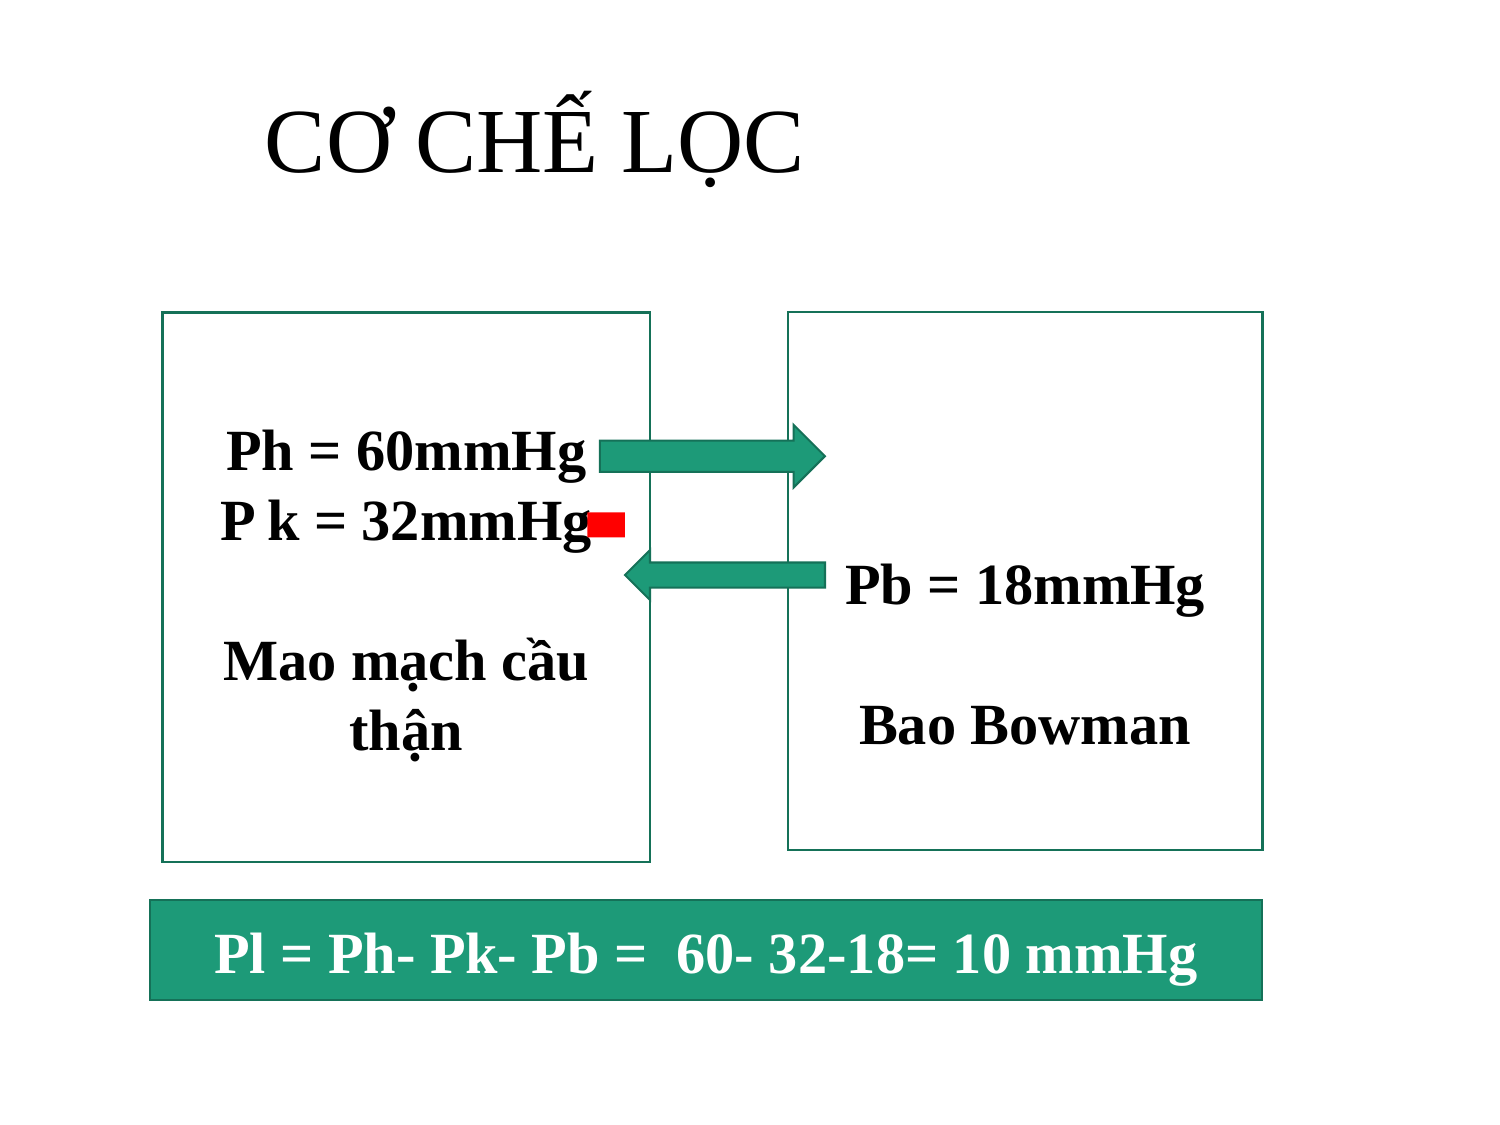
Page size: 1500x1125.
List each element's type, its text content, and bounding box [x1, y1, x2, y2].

text_box Pb = 18mmHg Bao Bowman [787, 311, 1264, 851]
text_box Pl = Ph- Pk- Pb = 60- 32-18= 10 mmHg [149, 899, 1263, 1001]
text_box [623, 547, 827, 603]
text_box [598, 422, 827, 490]
text_box Ph = 60mmHg P k = 32mmHg Mao mạch cầu thận [161, 311, 651, 863]
text_box [586, 511, 626, 538]
title CƠ CHẾ LỌC [249, 48, 1500, 237]
